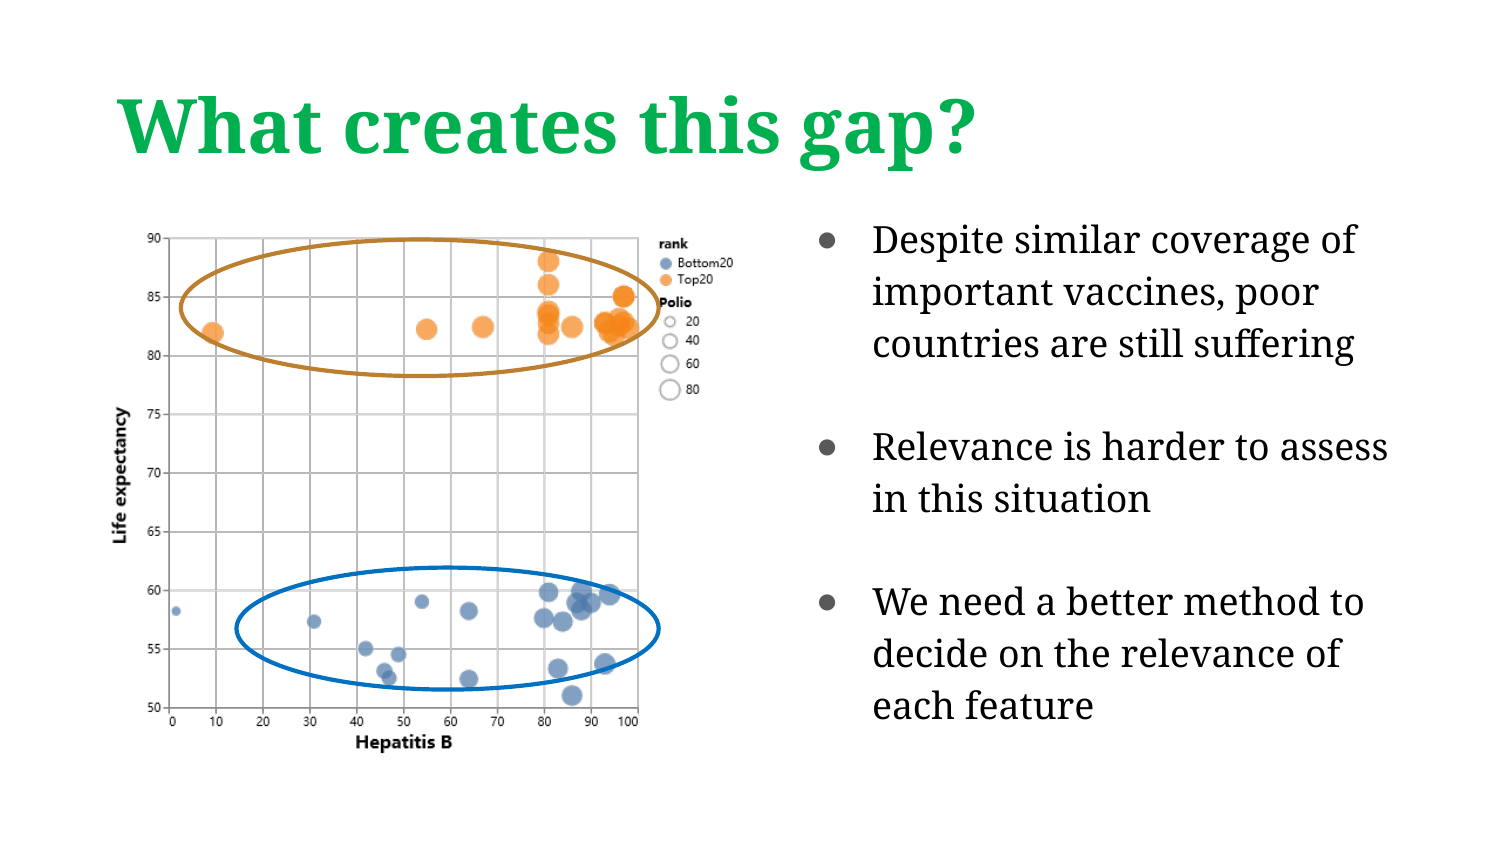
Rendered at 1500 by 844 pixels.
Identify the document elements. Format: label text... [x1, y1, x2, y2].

picture [102, 225, 741, 760]
text_box What creates this gap? [103, 63, 1299, 157]
text_box Despite similar coverage of important vaccines, poor countries are still suffering Relevance is harder to assess in this situation We need a better method to decide on the relevance of each feature [782, 194, 1420, 773]
